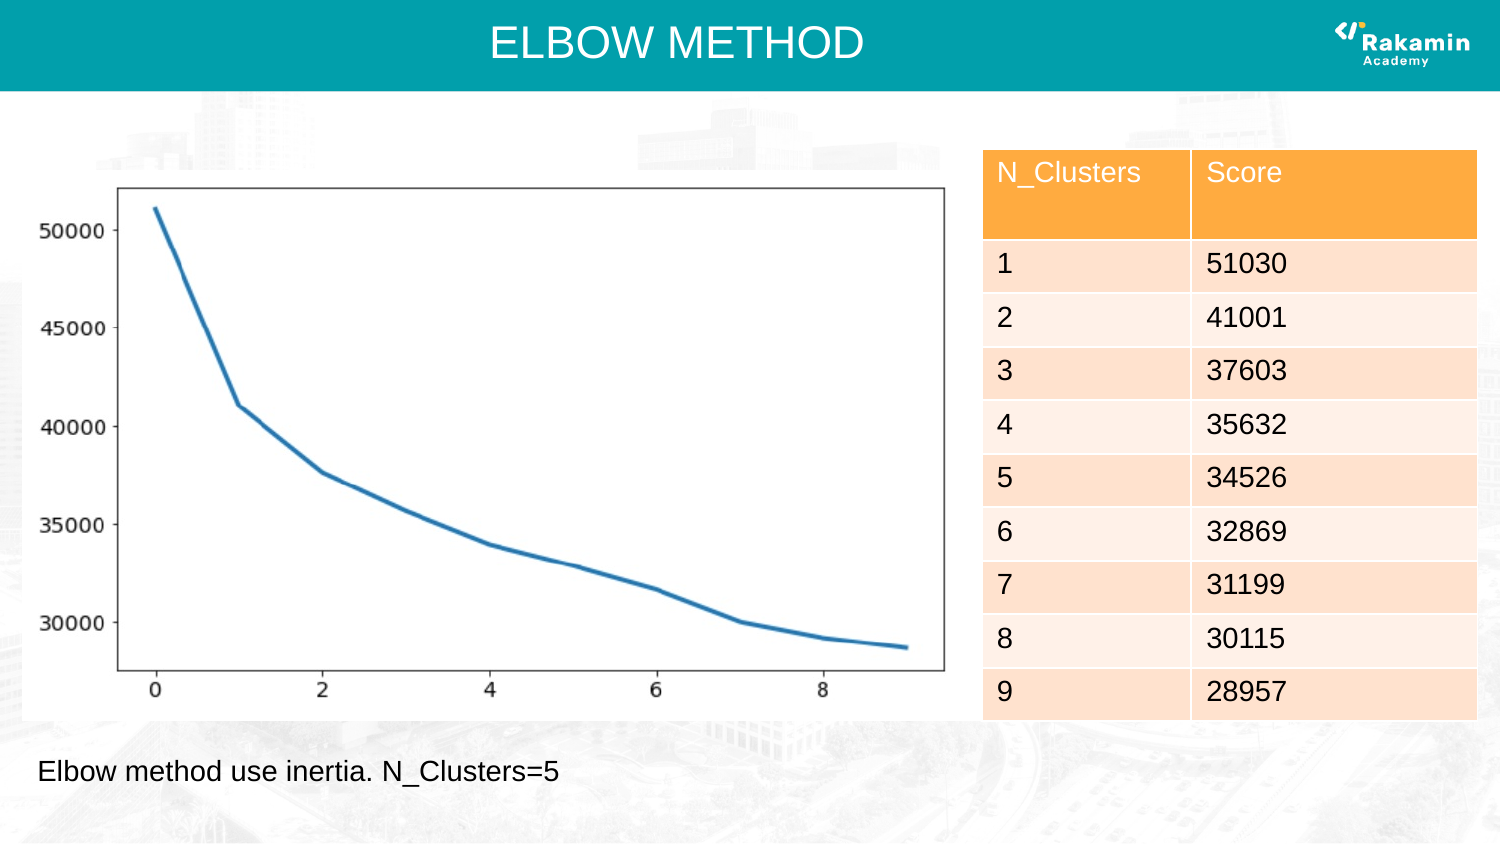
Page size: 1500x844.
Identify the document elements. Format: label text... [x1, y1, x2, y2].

table_cell 8 [988, 615, 1190, 667]
table_cell 6 [988, 508, 1190, 560]
table_cell 41001 [1192, 294, 1477, 346]
table_header N_Clusters [983, 150, 1190, 239]
table_cell 28957 [1192, 669, 1477, 720]
text_box Elbow method use inertia. N_Clusters=5 [22, 744, 884, 795]
table_cell 7 [988, 562, 1190, 613]
table_cell 1 [988, 241, 1190, 292]
table_cell 37603 [1192, 348, 1477, 399]
table_cell 34526 [1192, 455, 1477, 506]
table_cell 31199 [1192, 562, 1477, 613]
table_header Score [1192, 150, 1477, 239]
table_cell 30115 [1192, 615, 1477, 667]
table_cell 51030 [1192, 241, 1477, 292]
title ELBOW METHOD [51, 0, 1304, 92]
table_cell 9 [988, 669, 1190, 720]
table_cell 5 [988, 455, 1190, 506]
picture [0, 0, 1500, 844]
table_cell 35632 [1192, 401, 1477, 453]
table_cell 32869 [1192, 508, 1477, 560]
table_cell 2 [988, 294, 1190, 346]
table_cell 3 [988, 348, 1190, 399]
table_cell 4 [988, 401, 1190, 453]
